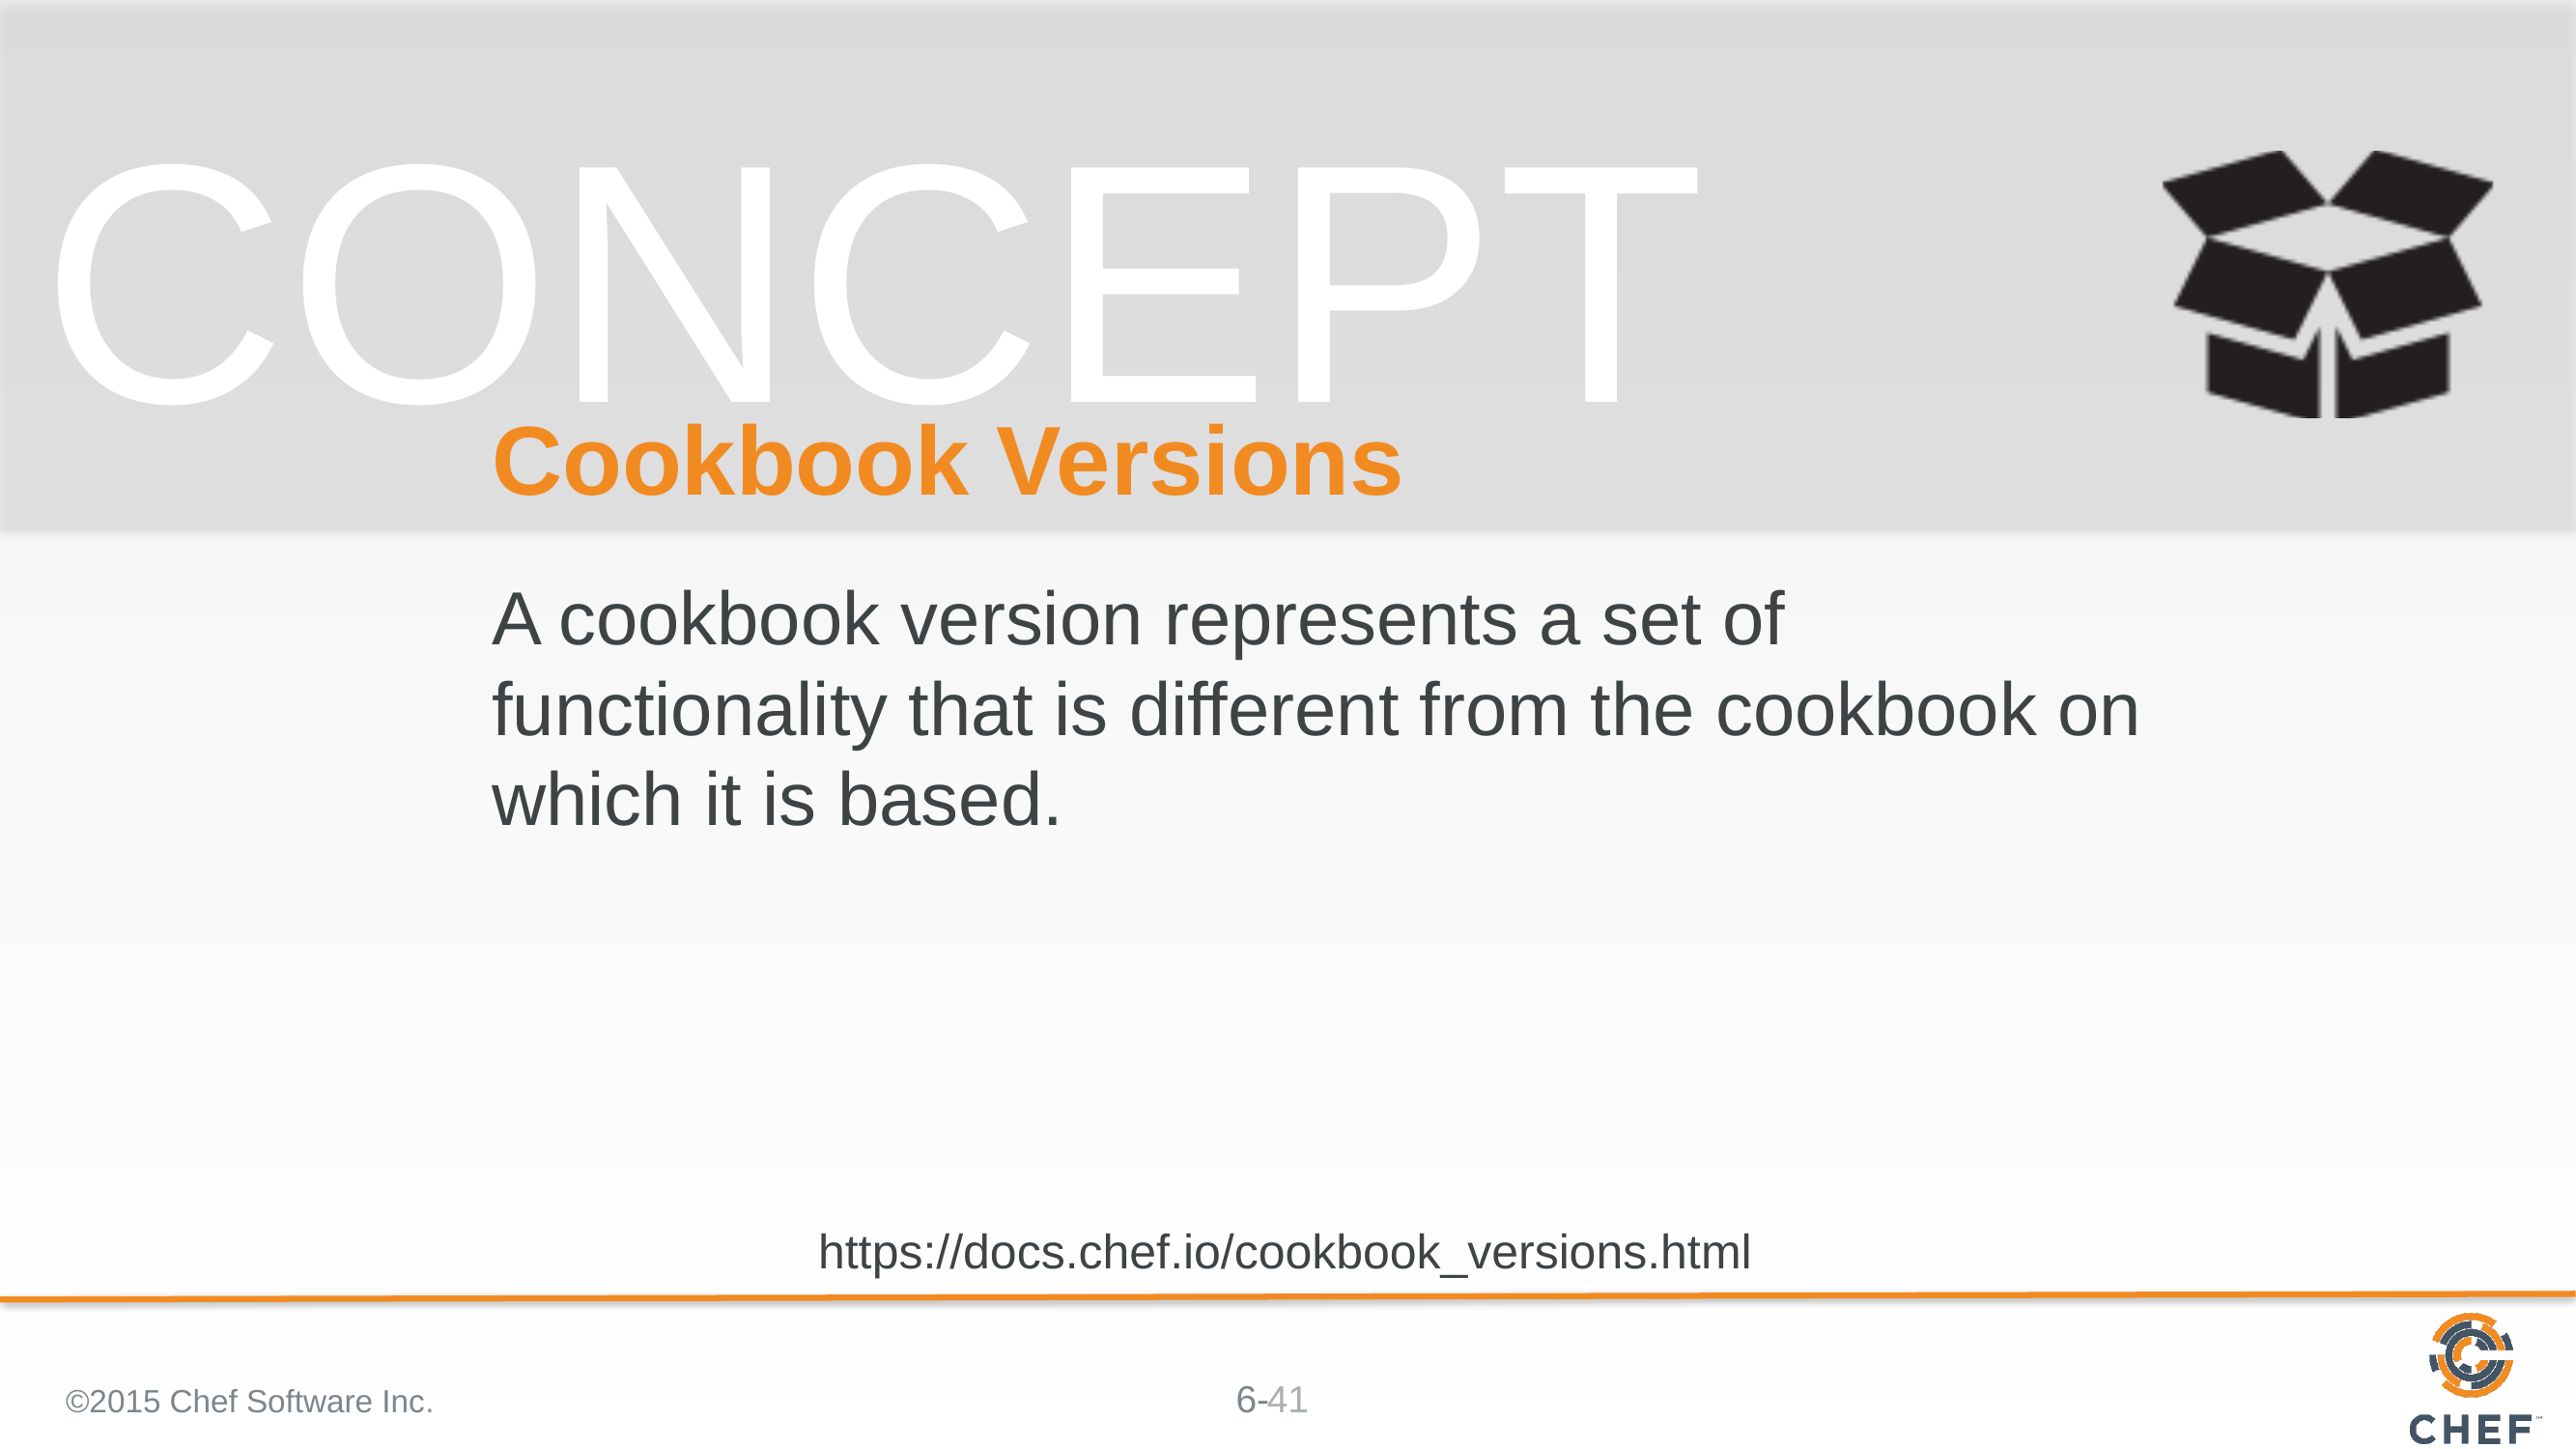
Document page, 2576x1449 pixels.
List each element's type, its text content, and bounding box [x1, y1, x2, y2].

list https://docs.chef.io/cookbook_versions.html [579, 1220, 1993, 1303]
slide_number 41 [998, 1359, 1578, 1437]
footer ©2015 Chef Software Inc. [51, 1359, 952, 1440]
title Cookbook Versions [477, 395, 2217, 531]
picture [2399, 1297, 2550, 1449]
subtitle A cookbook version represents a set of functionality that is different from the cookbook on which it is based. [477, 555, 2217, 1199]
